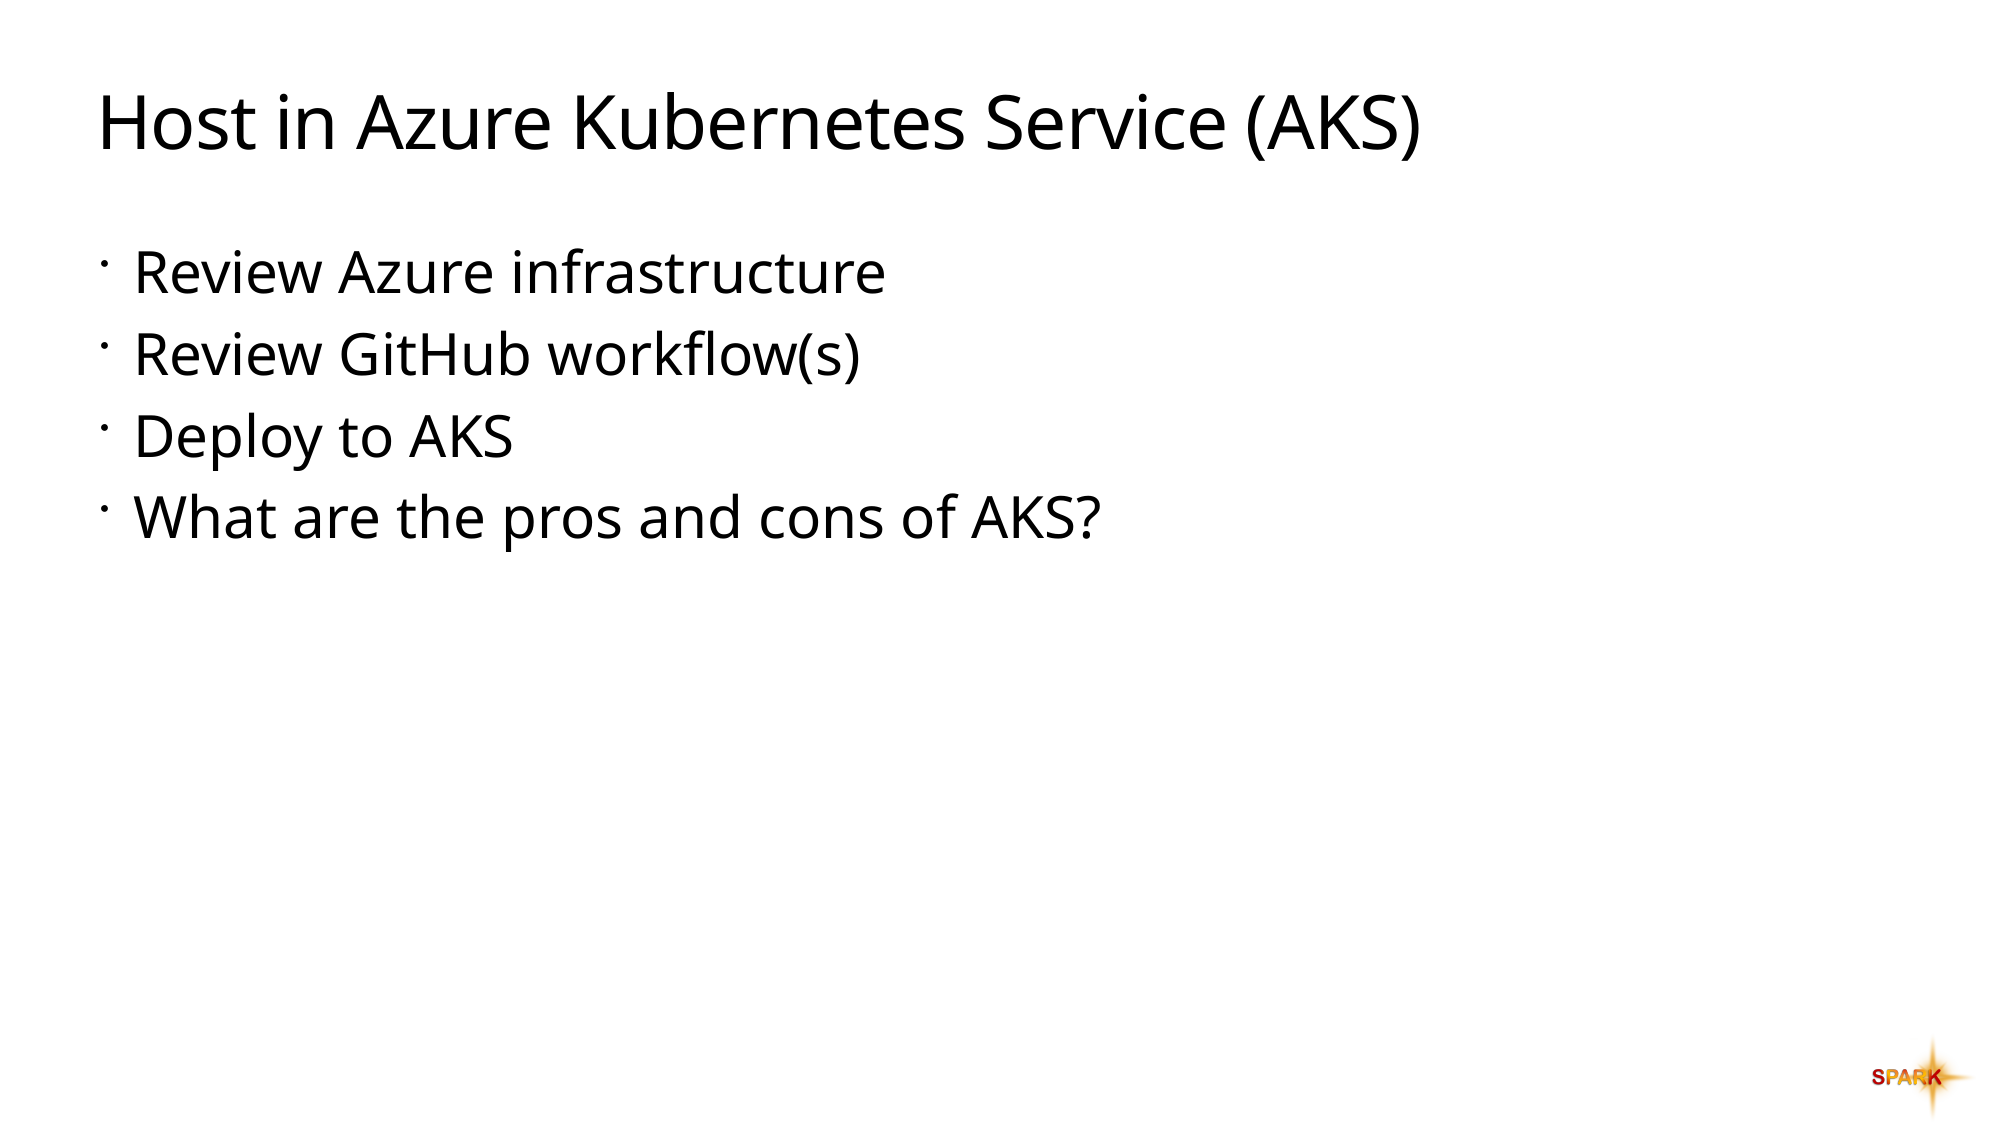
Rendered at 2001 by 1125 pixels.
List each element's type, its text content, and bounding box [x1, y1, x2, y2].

list Review Azure infrastructure Review GitHub workflow(s) Deploy to AKS What are the pros and cons of AKS? [95, 235, 1904, 1029]
title Host in Azure Kubernetes Service (AKS) [96, 75, 1905, 166]
picture [1838, 1028, 1976, 1125]
